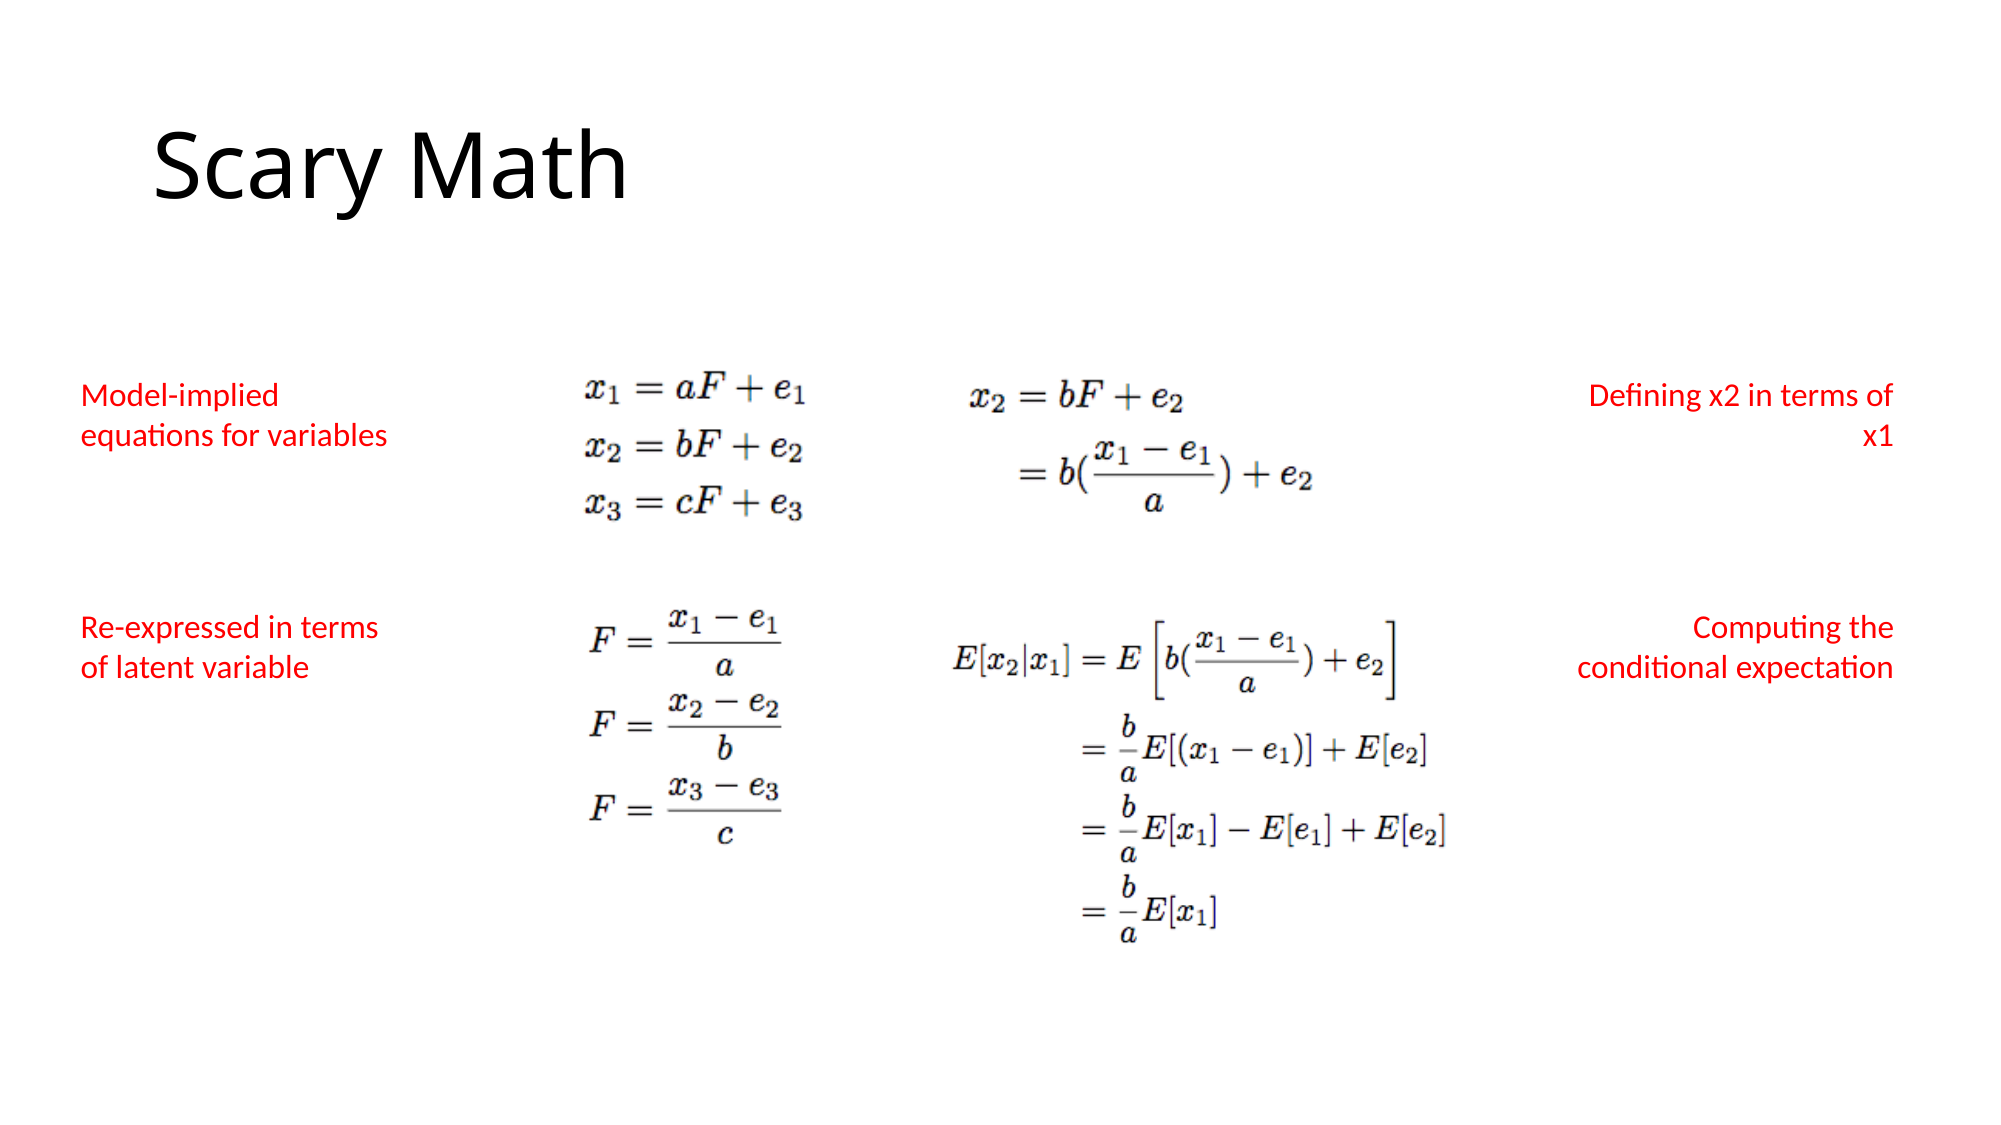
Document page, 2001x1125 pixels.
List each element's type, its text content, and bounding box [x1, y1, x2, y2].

picture [935, 589, 1484, 972]
text_box Re-expressed in terms of latent variable [65, 598, 406, 693]
text_box Defining x2 in terms of x1 [1569, 365, 1909, 461]
text_box Model-implied equations for variables [65, 365, 406, 461]
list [546, 348, 854, 539]
picture [935, 348, 1366, 539]
title Scary Math [137, 59, 1863, 278]
picture [546, 565, 854, 876]
text_box Computing the conditional expectation [1538, 598, 1909, 693]
